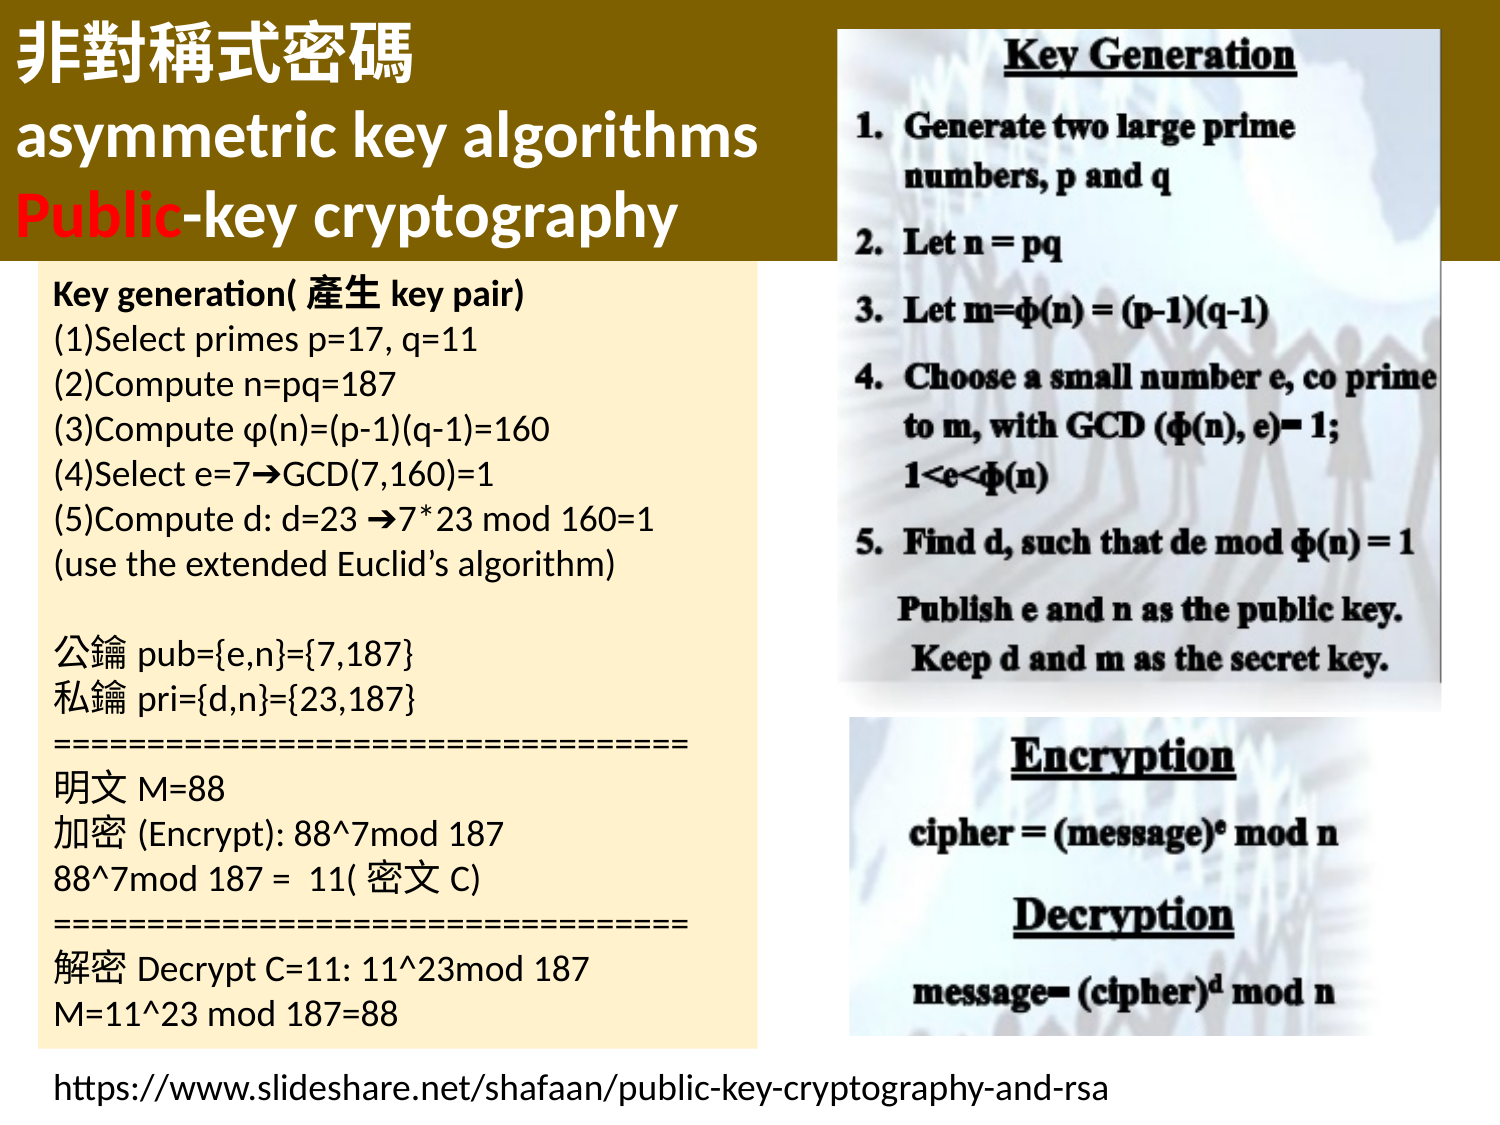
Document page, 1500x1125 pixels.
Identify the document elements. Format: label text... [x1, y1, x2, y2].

text_box 非對稱式密碼 asymmetric key algorithms Public-key cryptography [0, 0, 1500, 261]
text_box https://www.slideshare.net/shafaan/public-key-cryptography-and-rsa [38, 1055, 1140, 1116]
picture [837, 29, 1442, 712]
picture [849, 717, 1430, 1036]
text_box Key generation(產生key pair) (1)Select primes p=17, q=11 (2)Compute n=pq=187 (3)Compute φ(n)=(p-1)(q-1)=160 (4)Select e=7➔GCD(7,160)=1 (5)Compute d: d=23 ➔7*23 mod 160=1 (use the extended Euclid’s algorithm) 公鑰pub={e,n}={7,187} 私鑰pri={d,n}={23,187} ================================== 明文M=88 加密(Encrypt): 88^7mod 187 88^7mod 187 = 11(密文C) ================================== 解密Decrypt C=11: 11^23mod 187 M=11^23 mod 187=88 [38, 261, 758, 1049]
